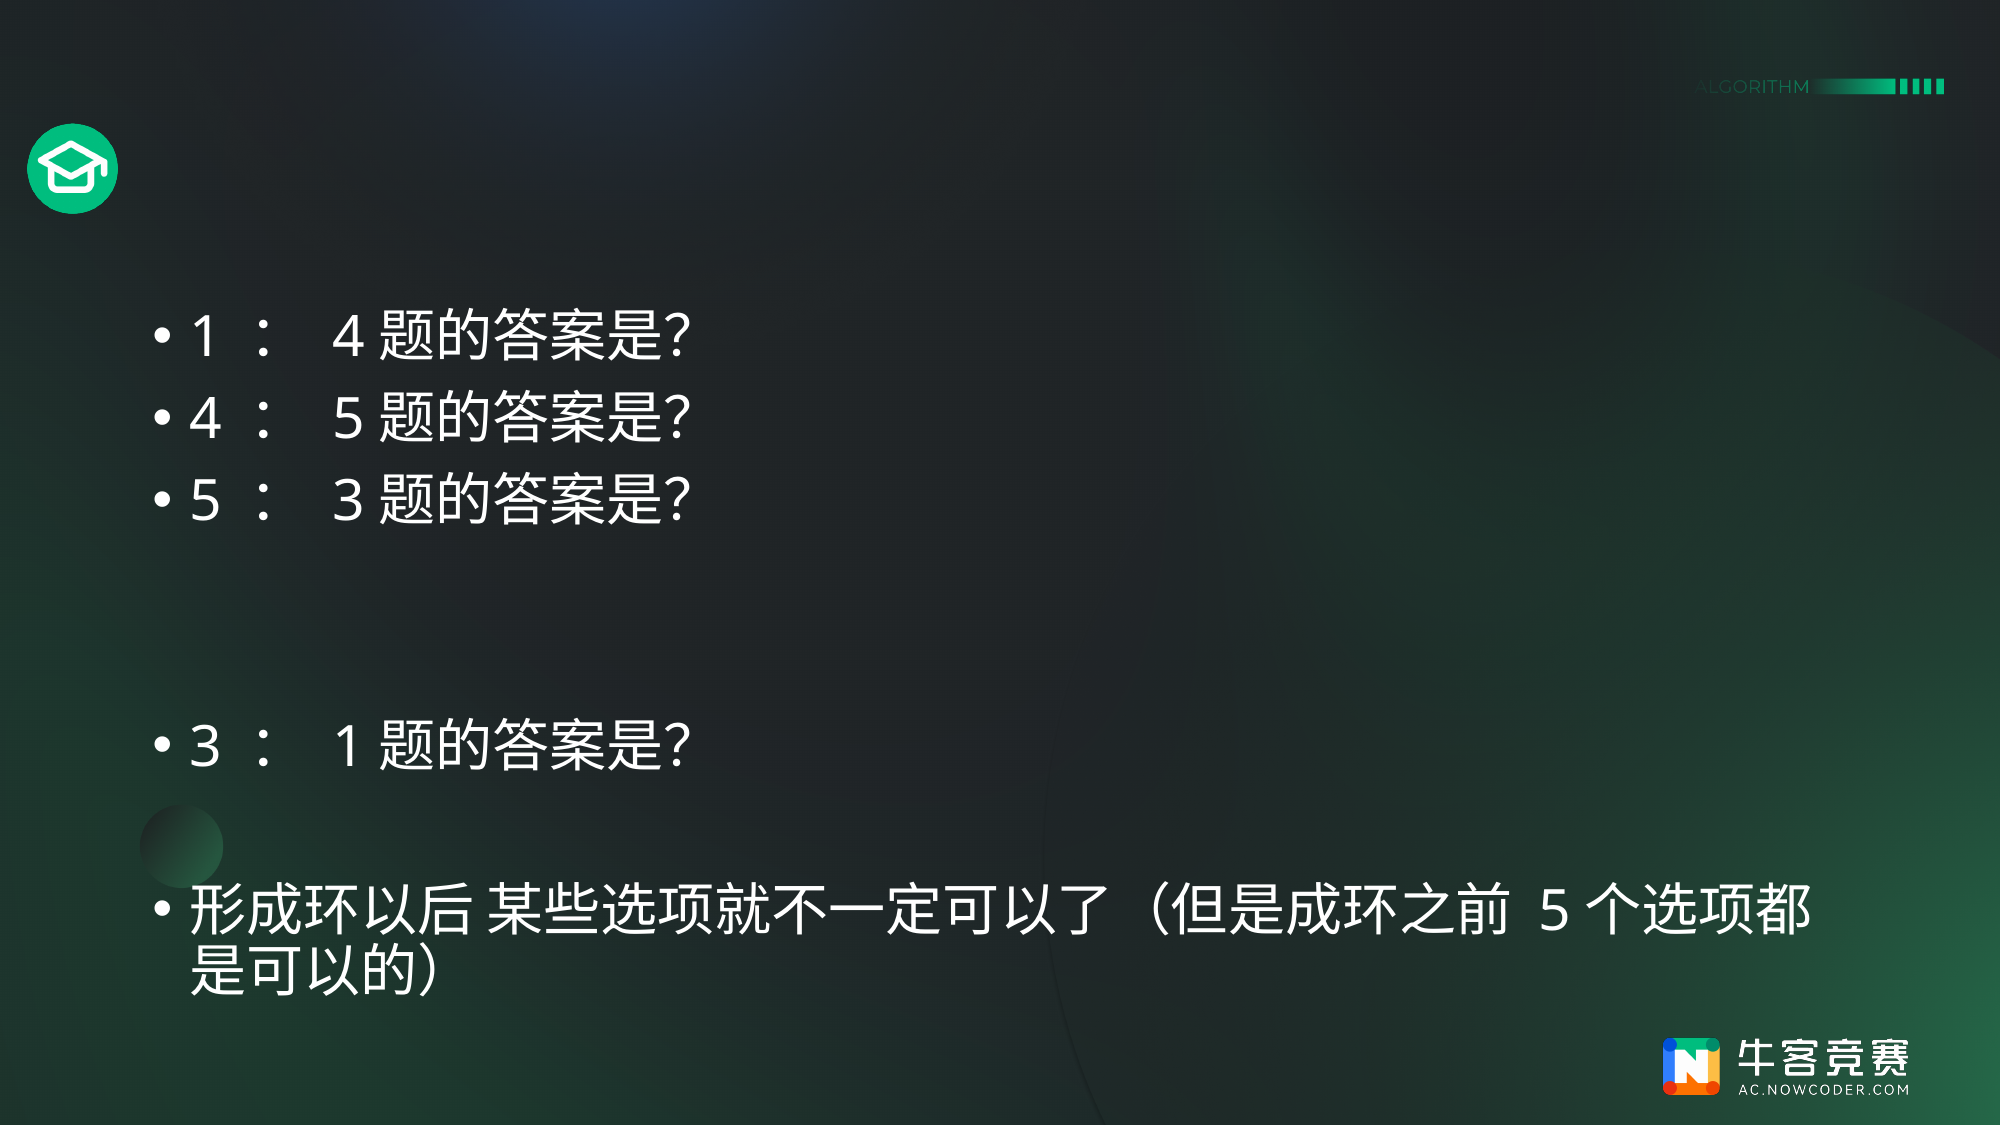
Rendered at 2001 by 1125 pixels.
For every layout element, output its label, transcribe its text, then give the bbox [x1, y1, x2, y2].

picture [0, 0, 2000, 1125]
list 1 ： 4题的答案是？ 4 ： 5题的答案是？ 5 ： 3题的答案是？ 3 ： 1题的答案是？ 形成环以后 某些选项就不一定可以了（但是成环之前 5个选项都是可以的） [137, 299, 1863, 1014]
